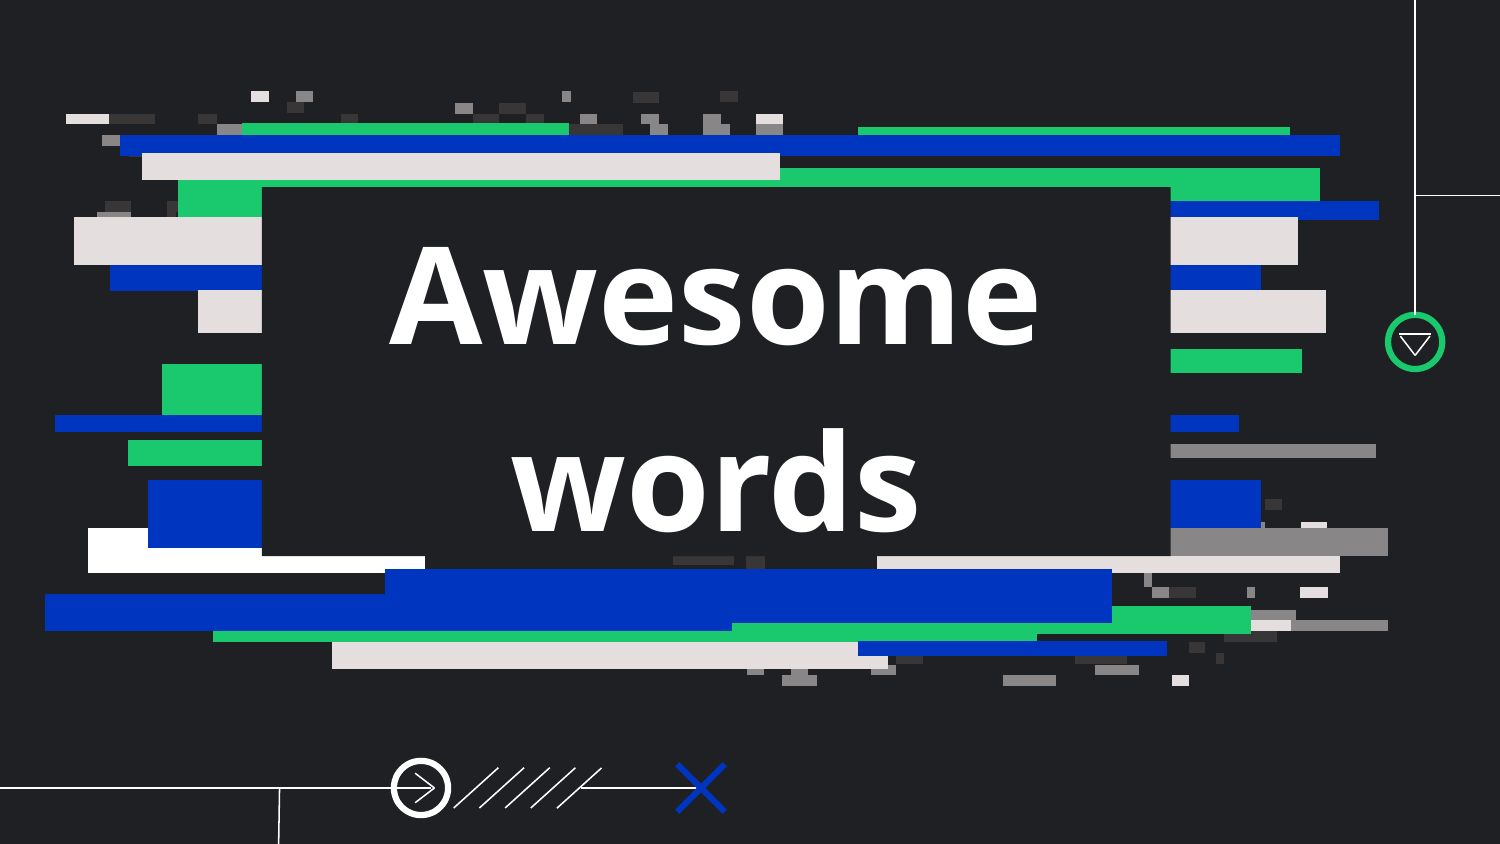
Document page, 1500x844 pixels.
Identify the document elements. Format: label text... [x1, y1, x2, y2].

title Awesome words [261, 187, 1171, 557]
